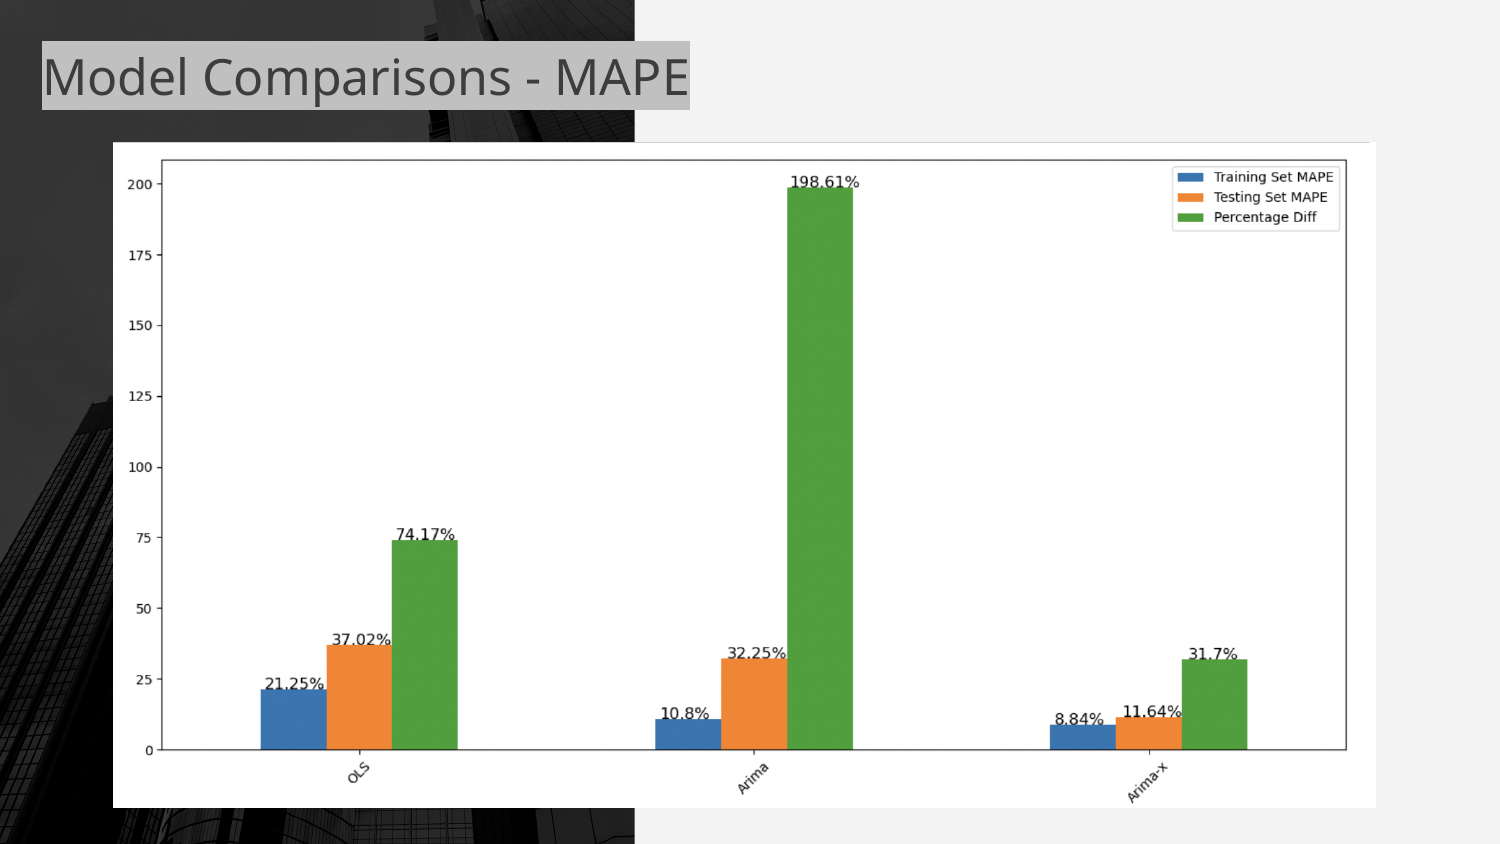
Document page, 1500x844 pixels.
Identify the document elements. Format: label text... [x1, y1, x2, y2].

text_box Model Comparisons - MAPE [639, 14, 734, 120]
picture [0, 0, 1377, 844]
